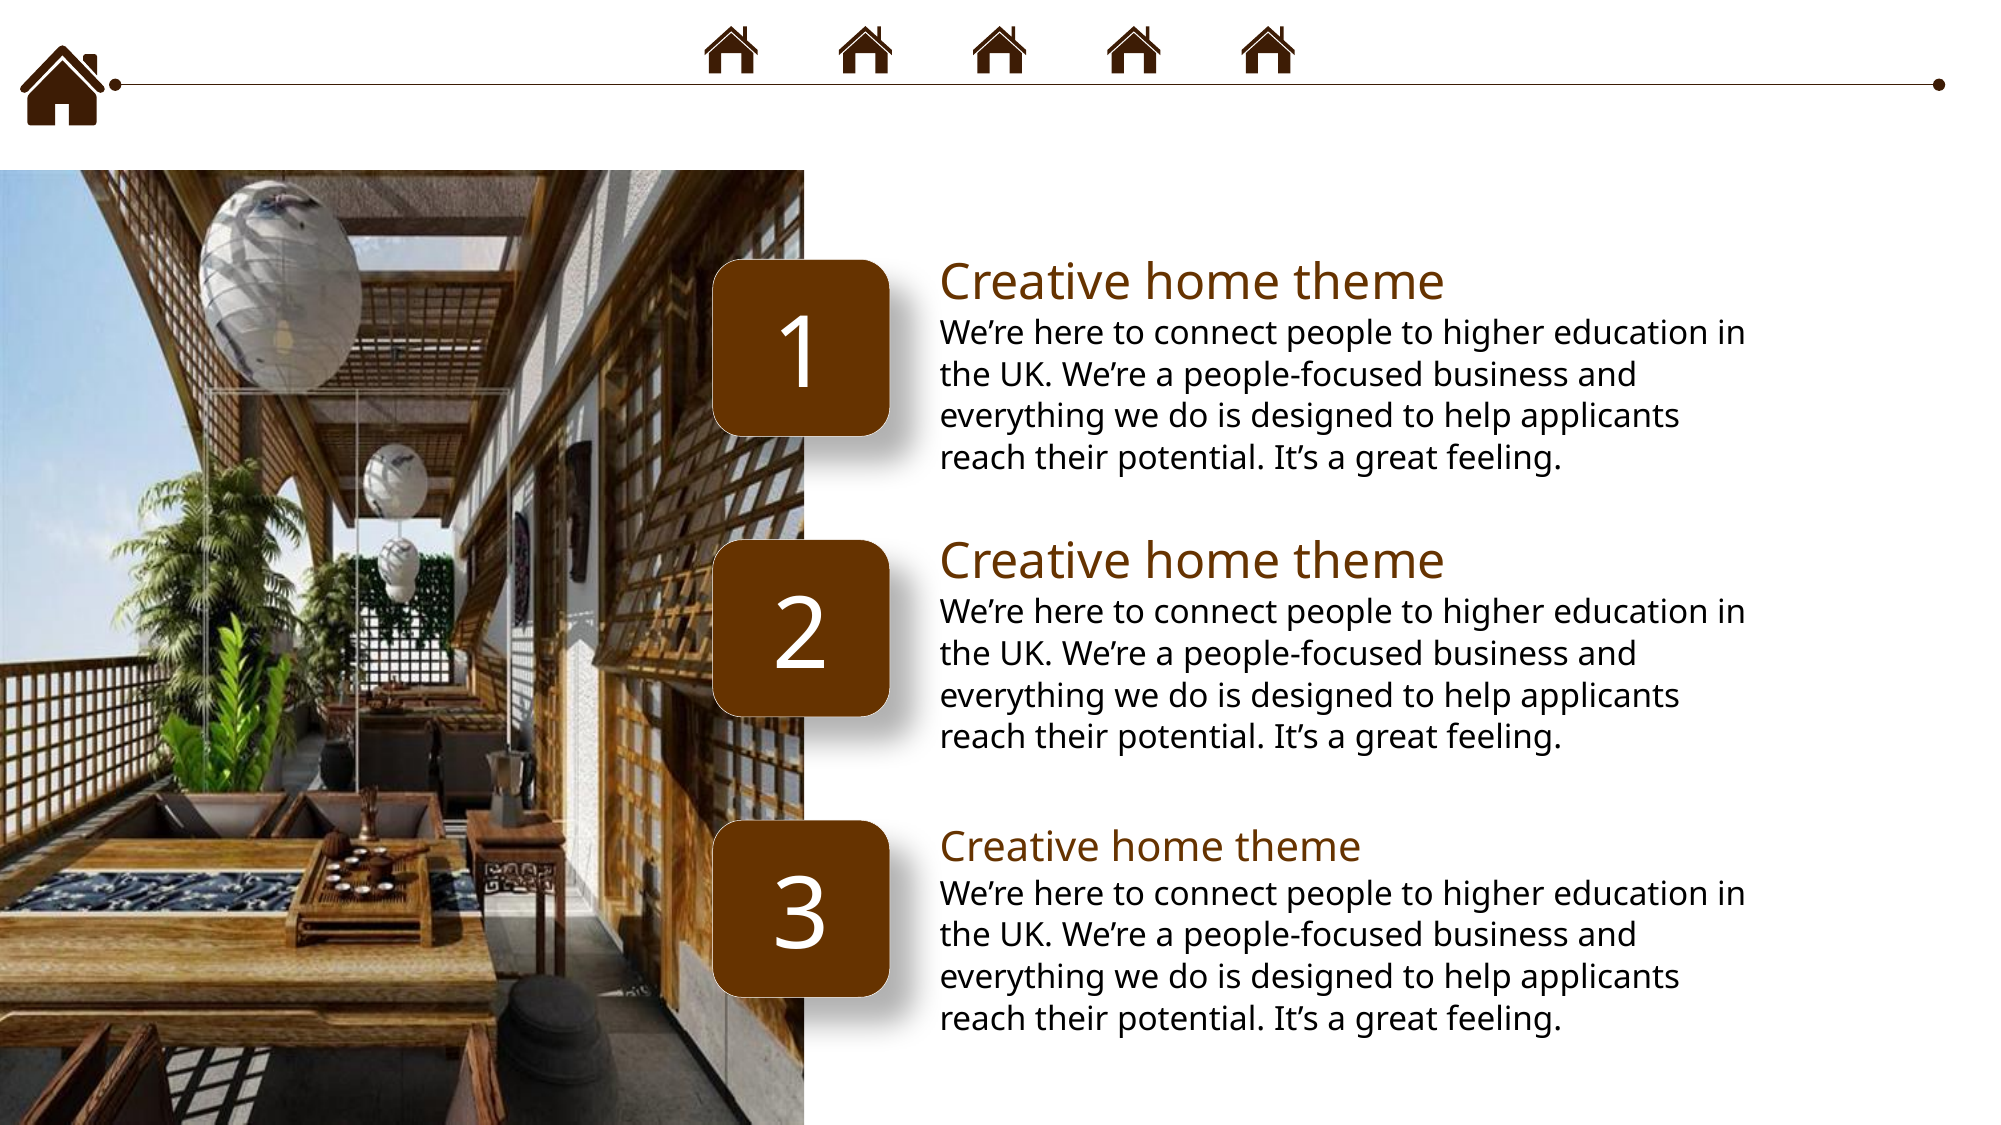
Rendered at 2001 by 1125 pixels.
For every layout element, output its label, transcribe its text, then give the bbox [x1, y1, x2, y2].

text_box Creative home theme We’re here to connect people to higher education in the UK. We’re a people-focused business and everything we do is designed to help applicants reach their potential. It’s a great feeling. [924, 521, 1786, 763]
text_box 1 [711, 258, 891, 438]
text_box 3 [711, 819, 891, 999]
text_box Creative home theme We’re here to connect people to higher education in the UK. We’re a people-focused business and everything we do is designed to help applicants reach their potential. It’s a great feeling. [924, 812, 1786, 1045]
text_box [0, 170, 805, 1125]
text_box 2 [711, 538, 891, 718]
text_box Creative home theme We’re here to connect people to higher education in the UK. We’re a people-focused business and everything we do is designed to help applicants reach their potential. It’s a great feeling. [924, 242, 1786, 484]
